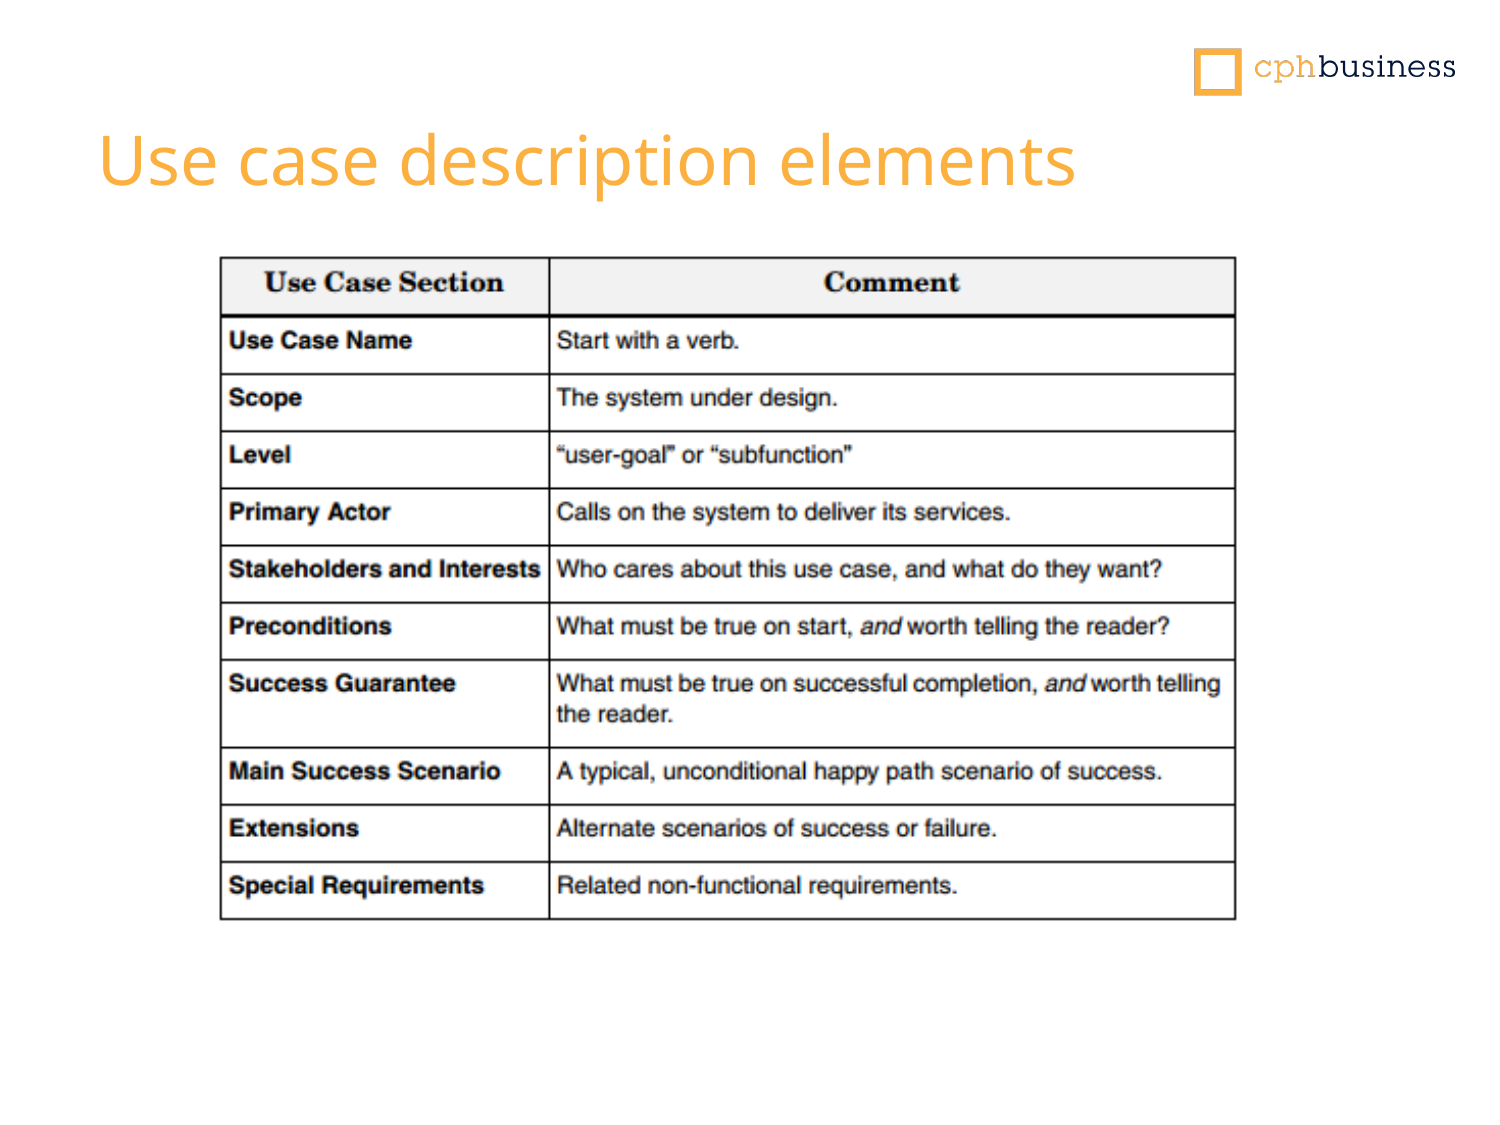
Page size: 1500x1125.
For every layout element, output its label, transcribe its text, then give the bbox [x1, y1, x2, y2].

picture [1147, 1, 1500, 143]
picture [206, 243, 1251, 940]
list Use case description elements [83, 109, 1411, 298]
